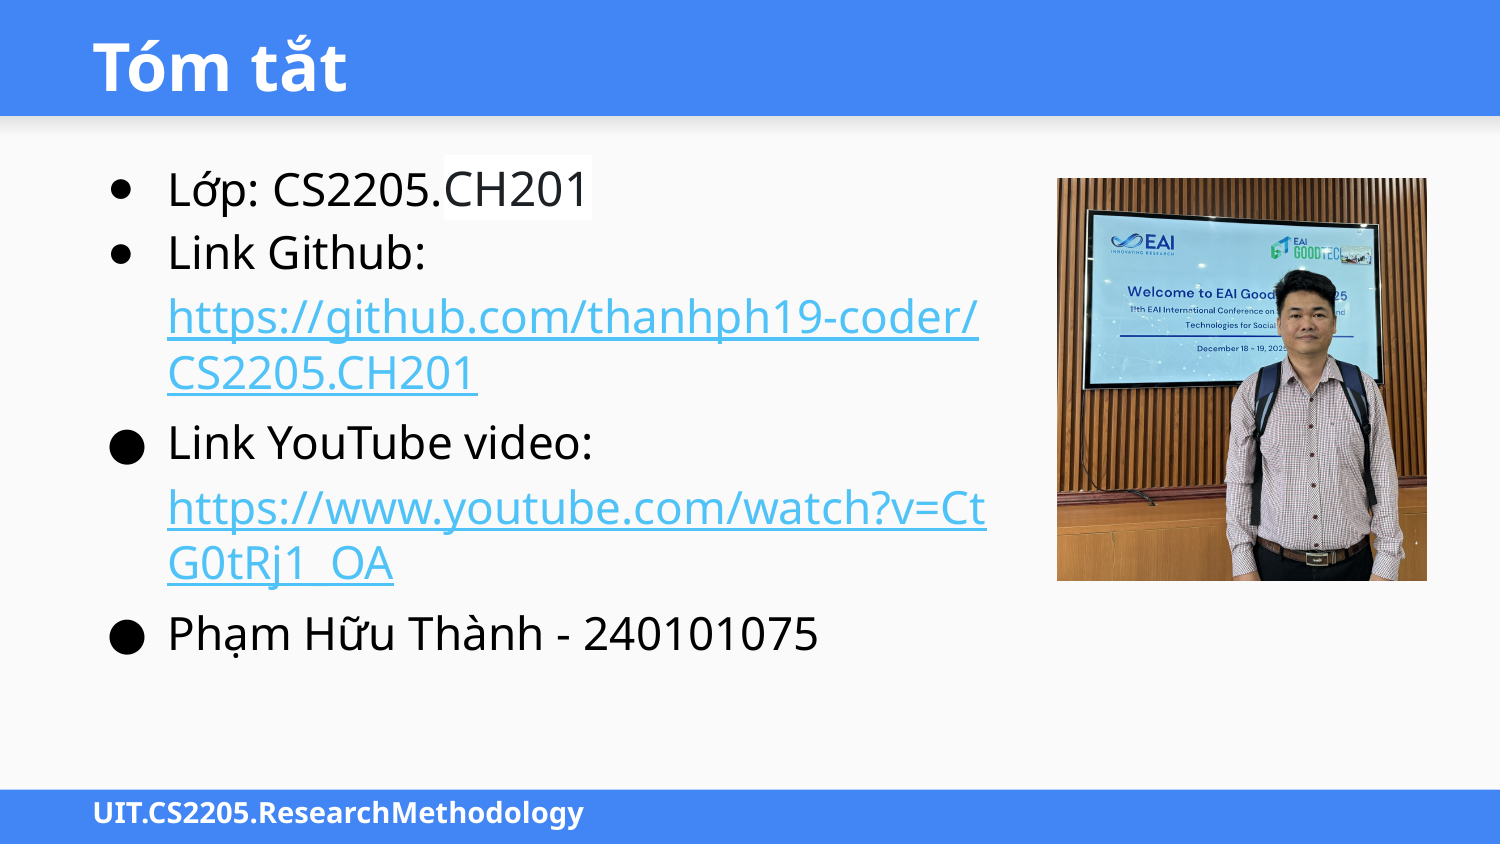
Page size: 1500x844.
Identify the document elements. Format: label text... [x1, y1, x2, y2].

title Tóm tắt [77, 9, 1427, 120]
list Lớp: CS2205.CH201 Link Github: https://github.com/thanhph19-coder/CS2205.CH201 Link YouTube video: https://www.youtube.com/watch?v=CtG0tRj1_OA Phạm Hữu Thành - 240101075 [77, 134, 1012, 776]
picture [1057, 178, 1427, 581]
